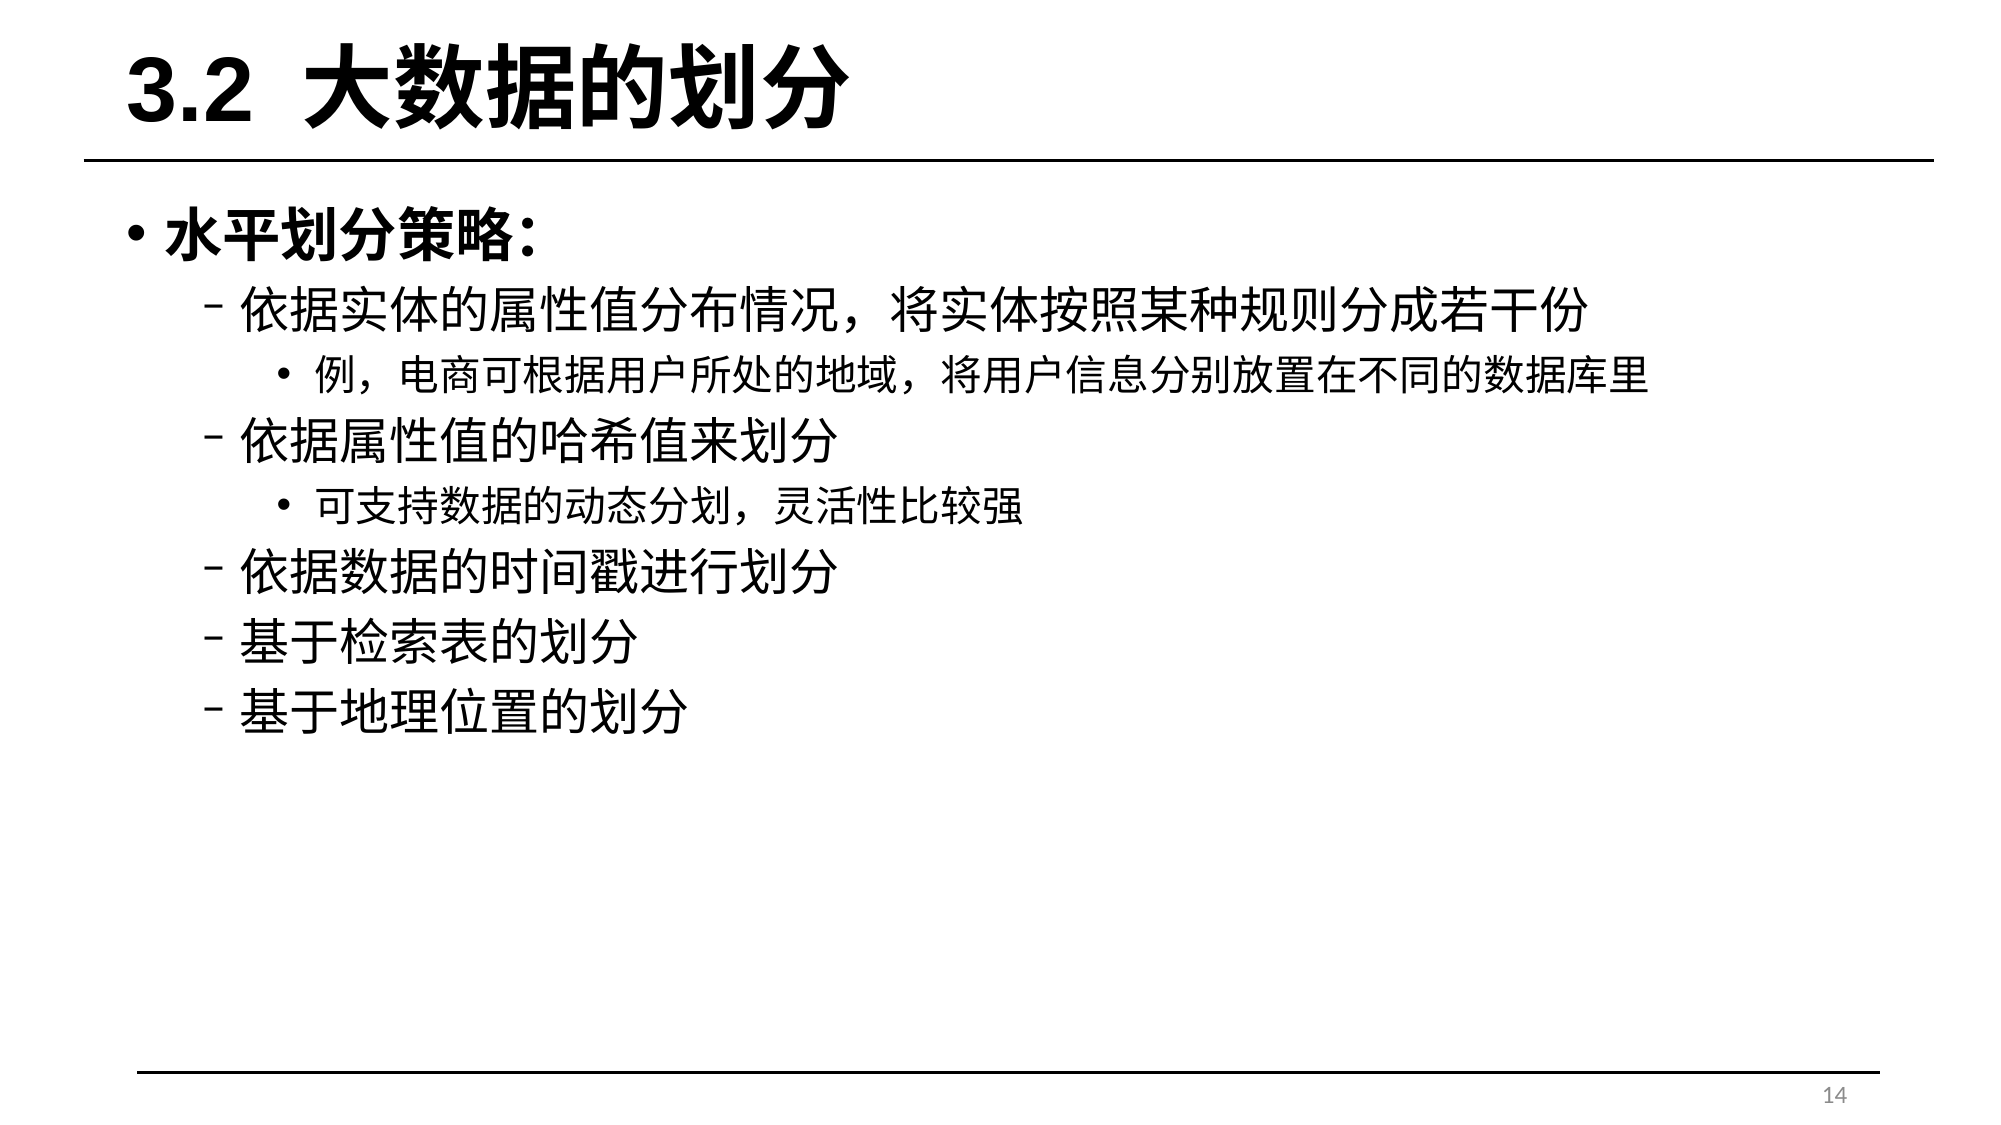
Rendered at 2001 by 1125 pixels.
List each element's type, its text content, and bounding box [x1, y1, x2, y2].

title 3.2 大数据的划分 [111, 22, 1905, 161]
slide_number 14 [1412, 1063, 1863, 1124]
list 水平划分策略： 依据实体的属性值分布情况，将实体按照某种规则分成若干份 例，电商可根据用户所处的地域，将用户信息分别放置在不同的数据库里 依据属性值的哈希值来划分 可支持数据的动态分划，灵活性比较强 依据数据的时间戳进行划分 基于检索表的划分 基于地理位置的划分 [111, 190, 1905, 1014]
